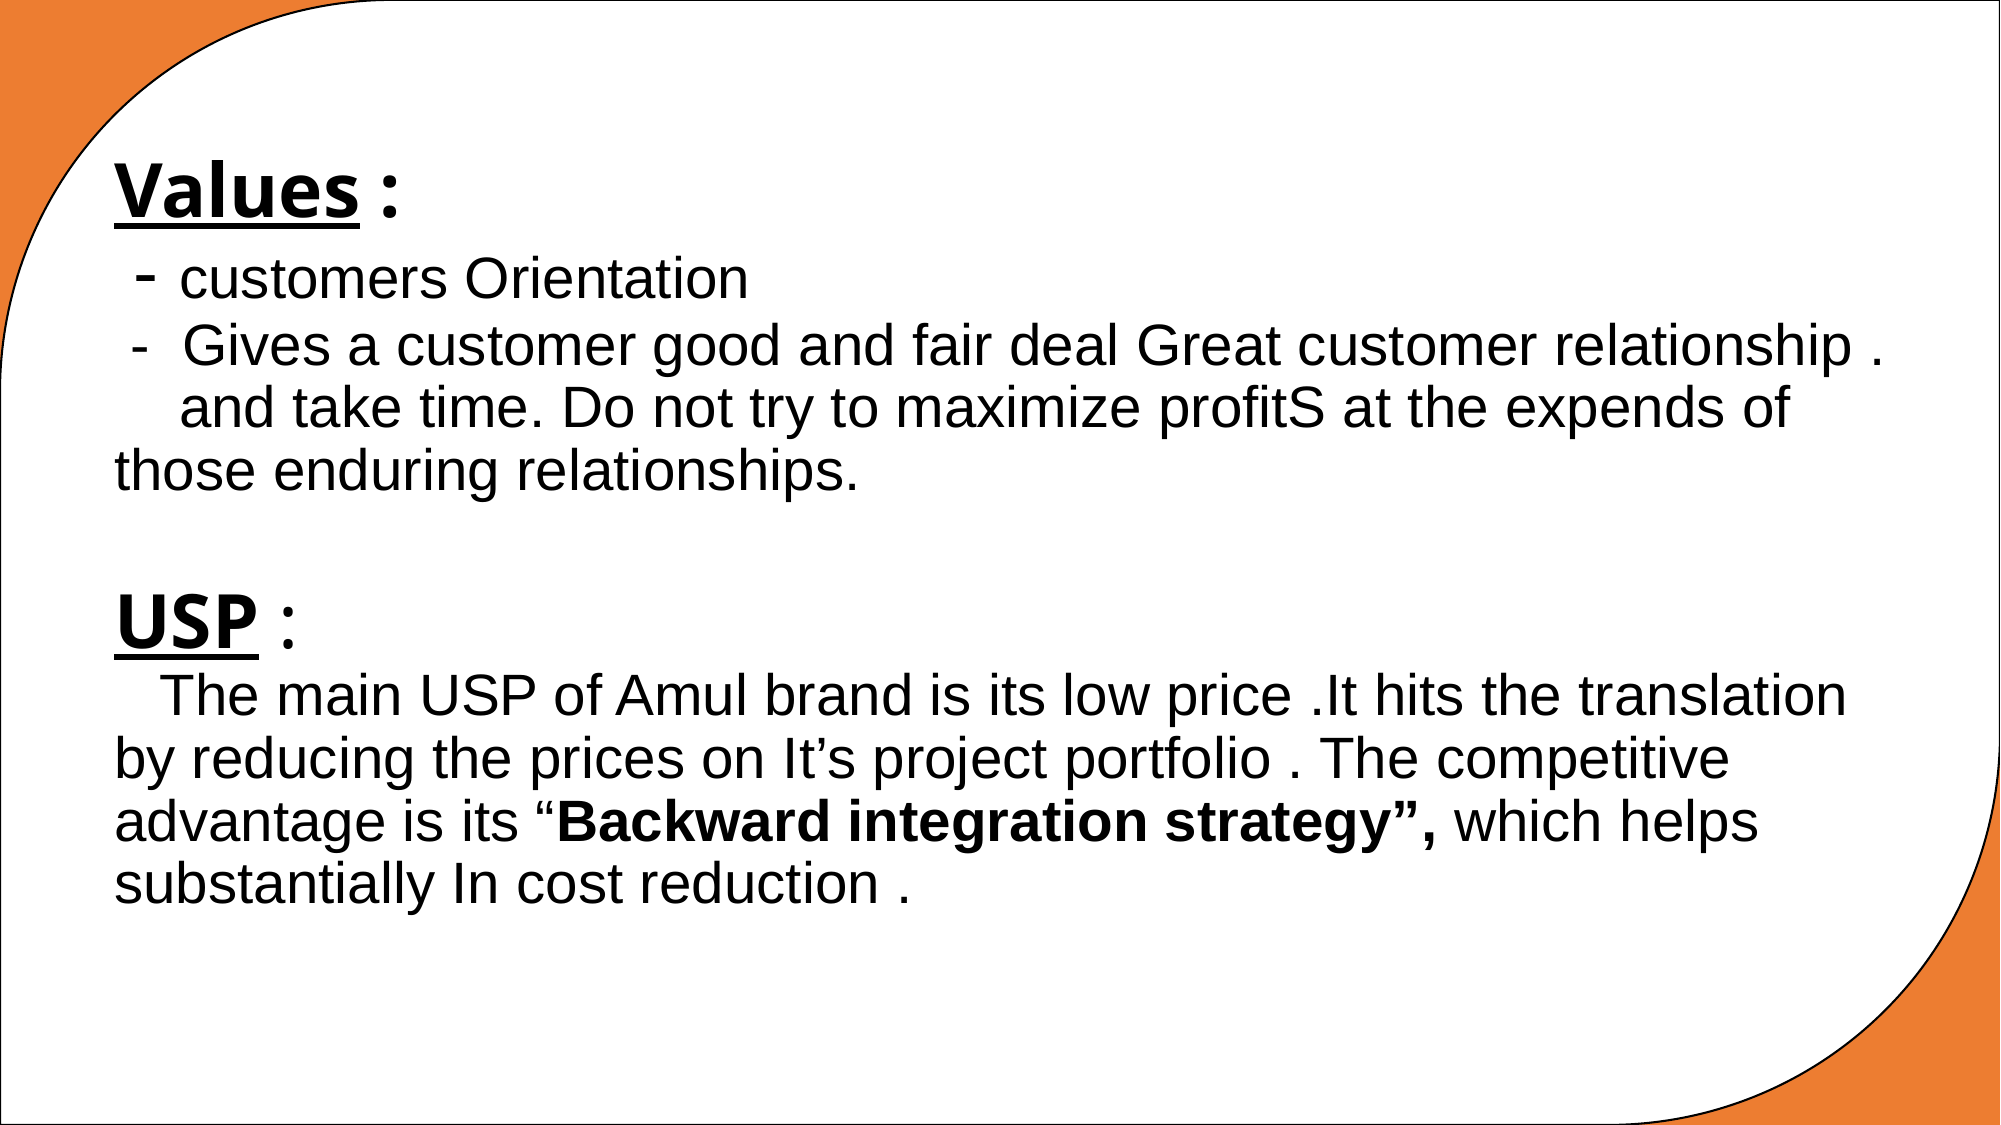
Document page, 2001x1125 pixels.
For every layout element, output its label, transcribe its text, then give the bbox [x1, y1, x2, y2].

title Values : - customers Orientation - Gives a customer good and fair deal Great customer relationship . and take time. Do not try to maximize profitS at the expends of those enduring relationships. USP : The main USP of Amul brand is its low price .It hits the translation by reducing the prices on It’s project portfolio . The competitive advantage is its “Backward integration strategy”, which helps substantially In cost reduction . [99, 145, 1937, 1022]
text_box [0, 0, 2000, 1125]
